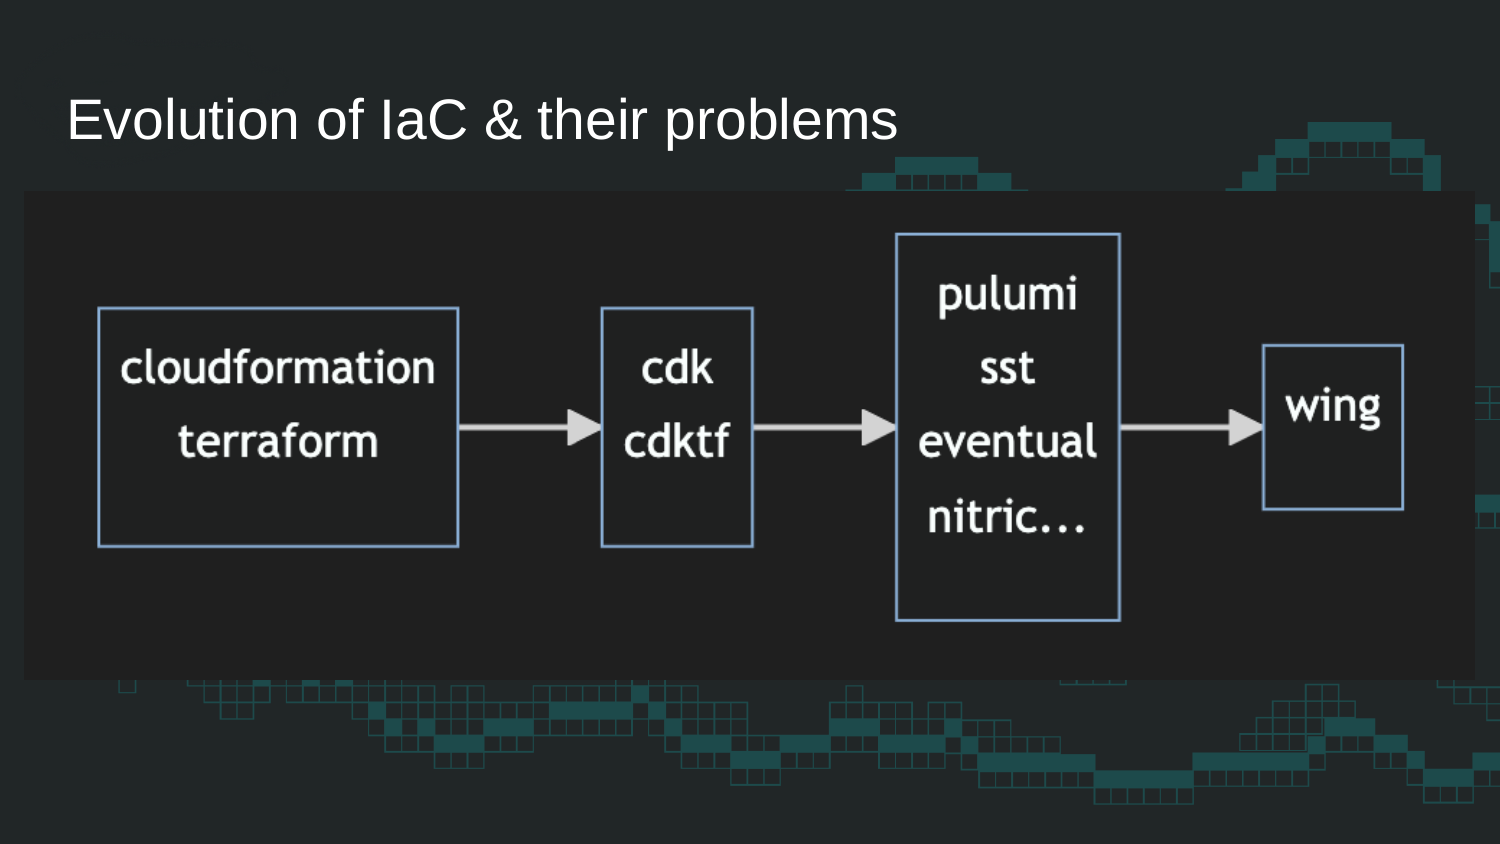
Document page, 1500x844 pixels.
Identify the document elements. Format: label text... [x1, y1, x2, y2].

picture [0, 0, 1500, 844]
title Evolution of IaC & their problems [51, 72, 1449, 167]
